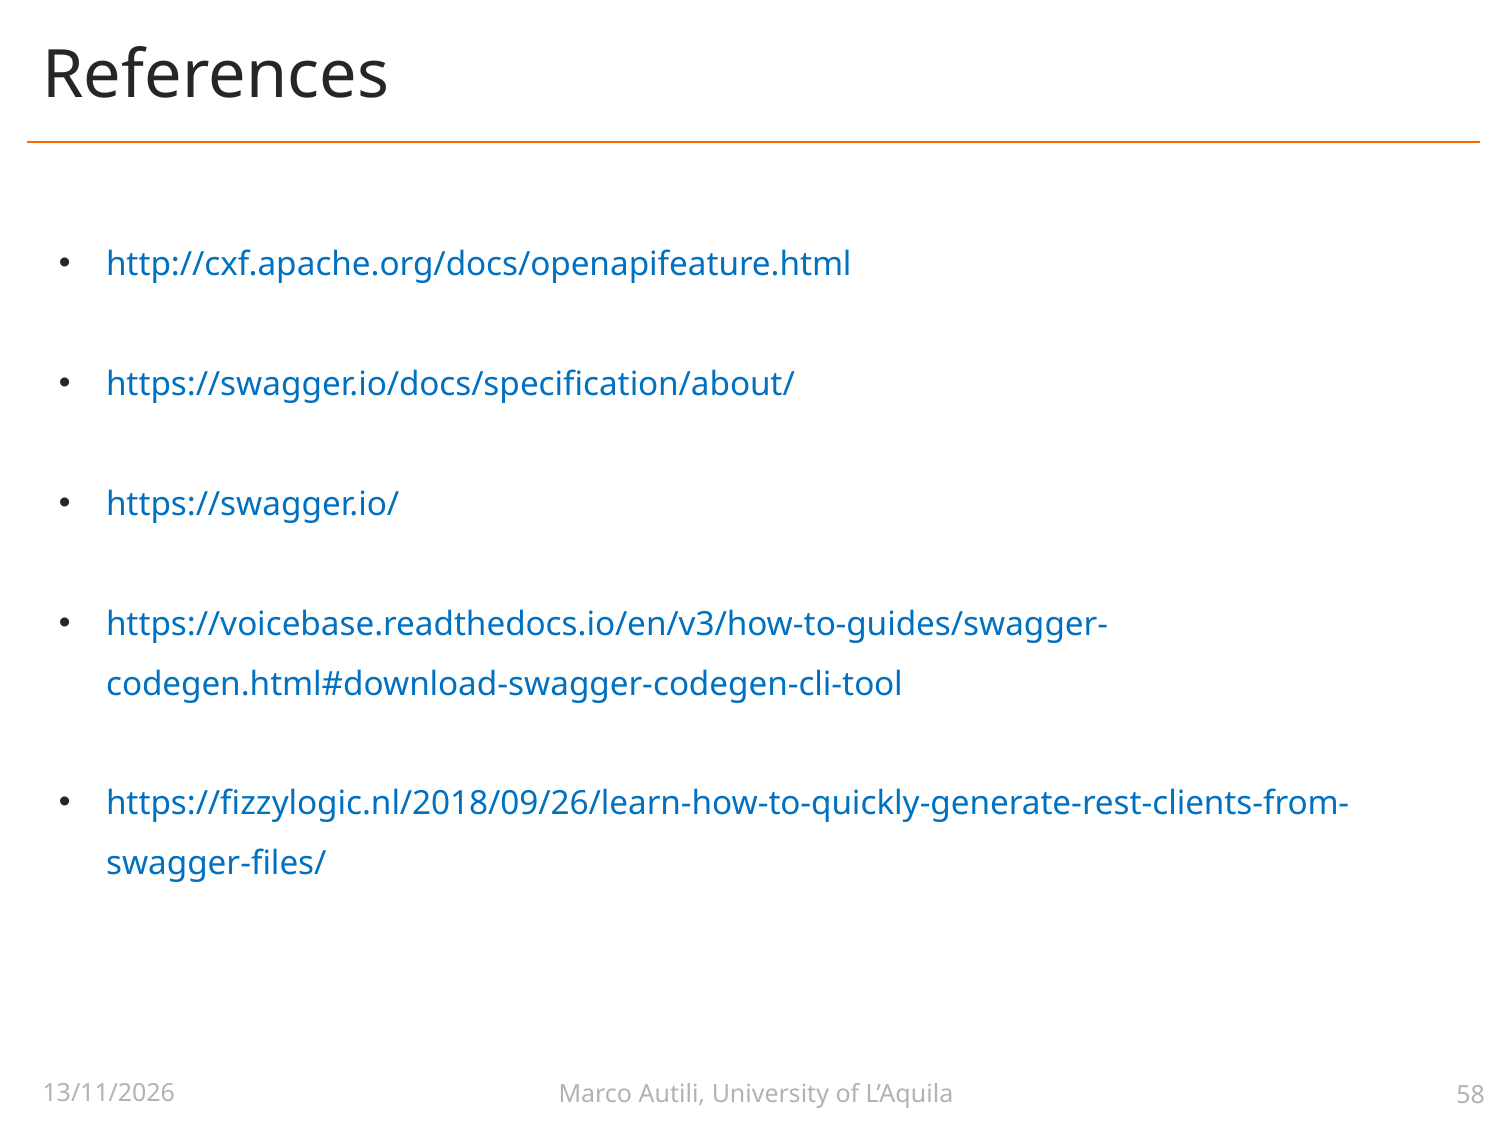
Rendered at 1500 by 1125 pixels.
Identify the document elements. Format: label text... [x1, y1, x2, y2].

text_box http://cxf.apache.org/docs/openapifeature.html https://swagger.io/docs/specification/about/ https://swagger.io/ https://voicebase.readthedocs.io/en/v3/how-to-guides/swagger-codegen.html#download-swagger-codegen-cli-tool https://fizzylogic.nl/2018/09/26/learn-how-to-quickly-generate-rest-clients-from-swagger-files/ [44, 175, 1456, 889]
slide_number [27, 1064, 365, 1124]
slide_number 58 [1162, 1065, 1500, 1125]
footer Marco Autili, University of L’Aquila [419, 1062, 1094, 1123]
title References [27, 14, 1480, 138]
